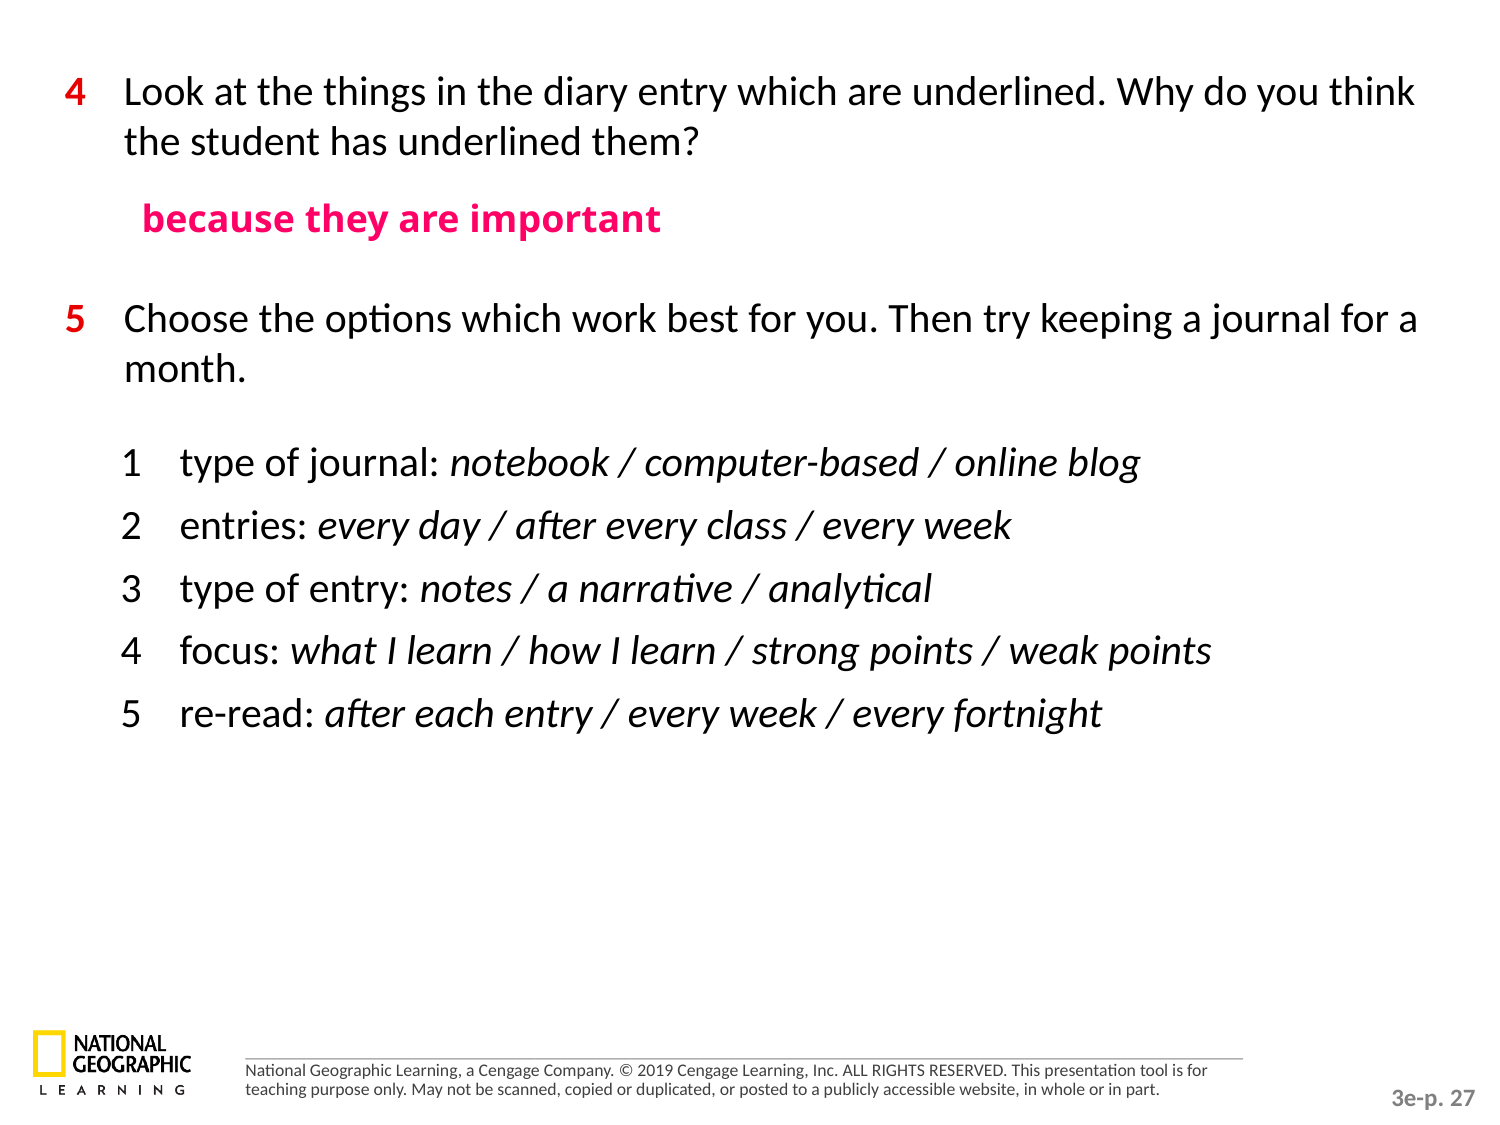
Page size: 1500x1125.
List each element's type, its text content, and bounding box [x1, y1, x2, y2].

text_box because they are important [126, 187, 677, 248]
text_box 5 Choose the options which work best for you. Then try keeping a journal for a month. [50, 283, 1443, 398]
text_box 4 Look at the things in the diary entry which are underlined. Why do you think the student has underlined them? [50, 56, 1443, 172]
text_box 3e-p. 27 [1322, 1073, 1491, 1119]
picture [33, 1030, 191, 1095]
text_box 1 type of journal: notebook / computer-based / online blog 2 entries: every day / after every class / every week 3 type of entry: notes / a narrative / analytical 4 focus: what I learn / how I learn / strong points / weak points 5 re-read: after each entry / every week / every fortnight [105, 427, 1441, 743]
